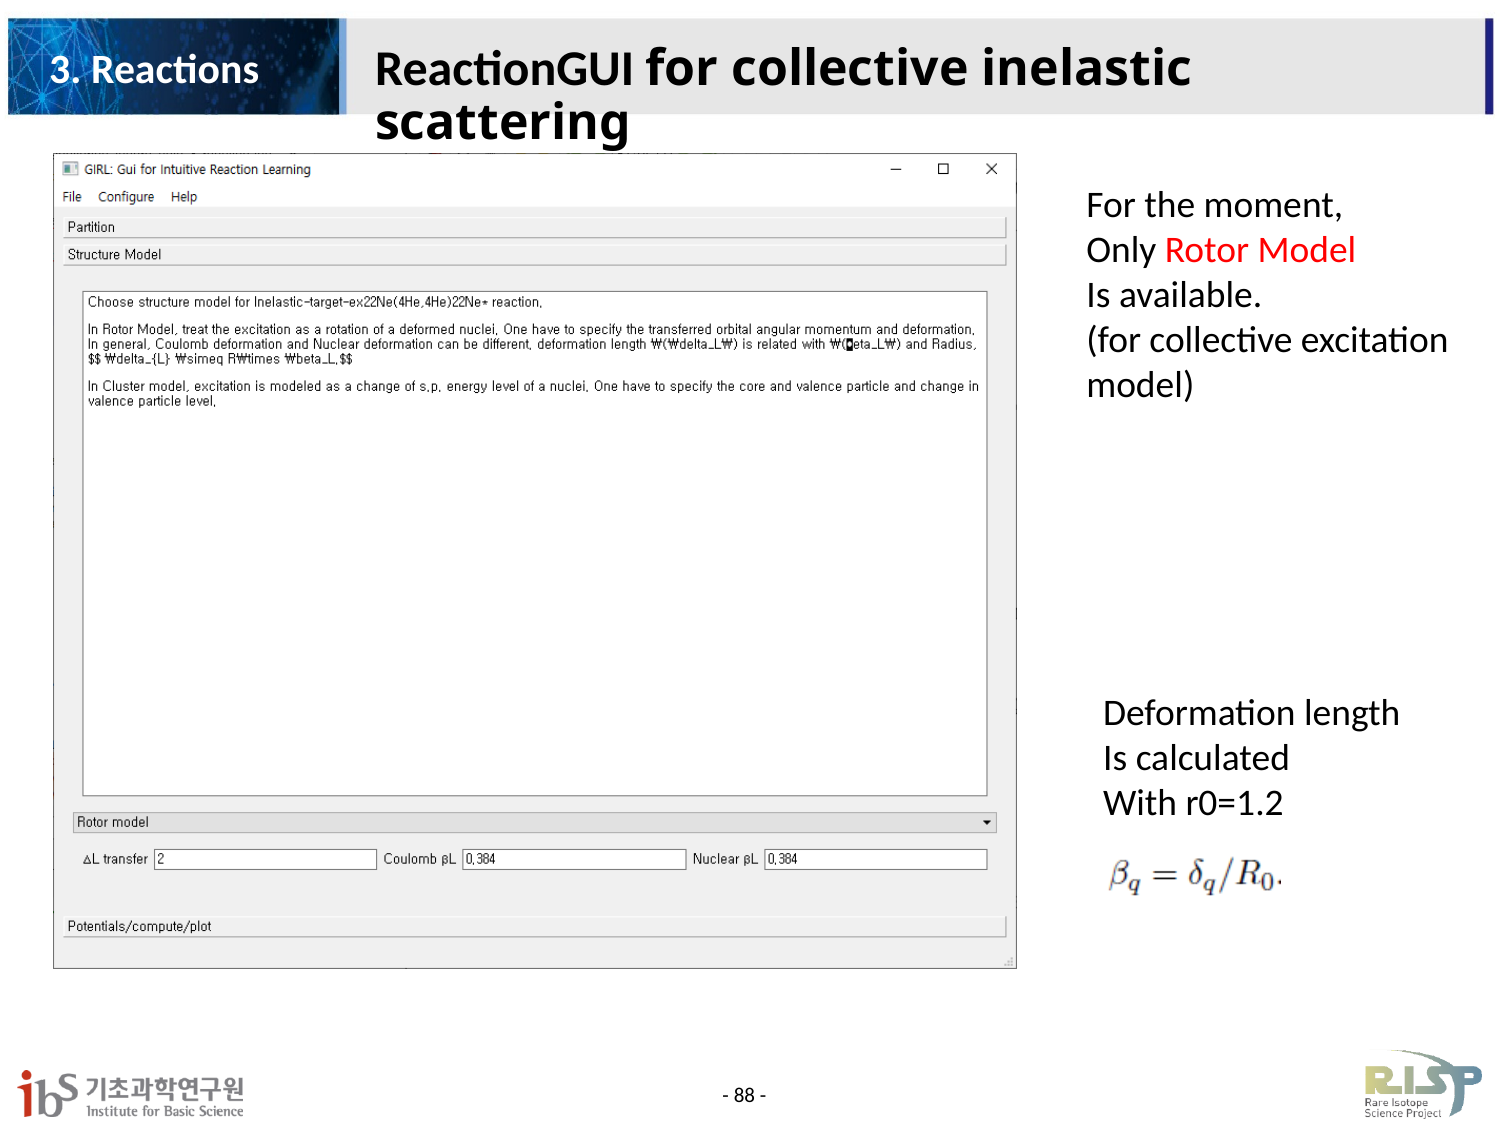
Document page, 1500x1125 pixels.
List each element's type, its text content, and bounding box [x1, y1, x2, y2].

picture [2, 10, 1500, 130]
picture [17, 1070, 243, 1117]
picture [1092, 846, 1281, 905]
picture [53, 153, 1017, 969]
text_box For the moment, Only Rotor Model Is available. (for collective excitation model) [1071, 172, 1464, 413]
text_box Deformation length Is calculated With r0=1.2 [1088, 680, 1416, 831]
picture [1364, 1049, 1482, 1119]
